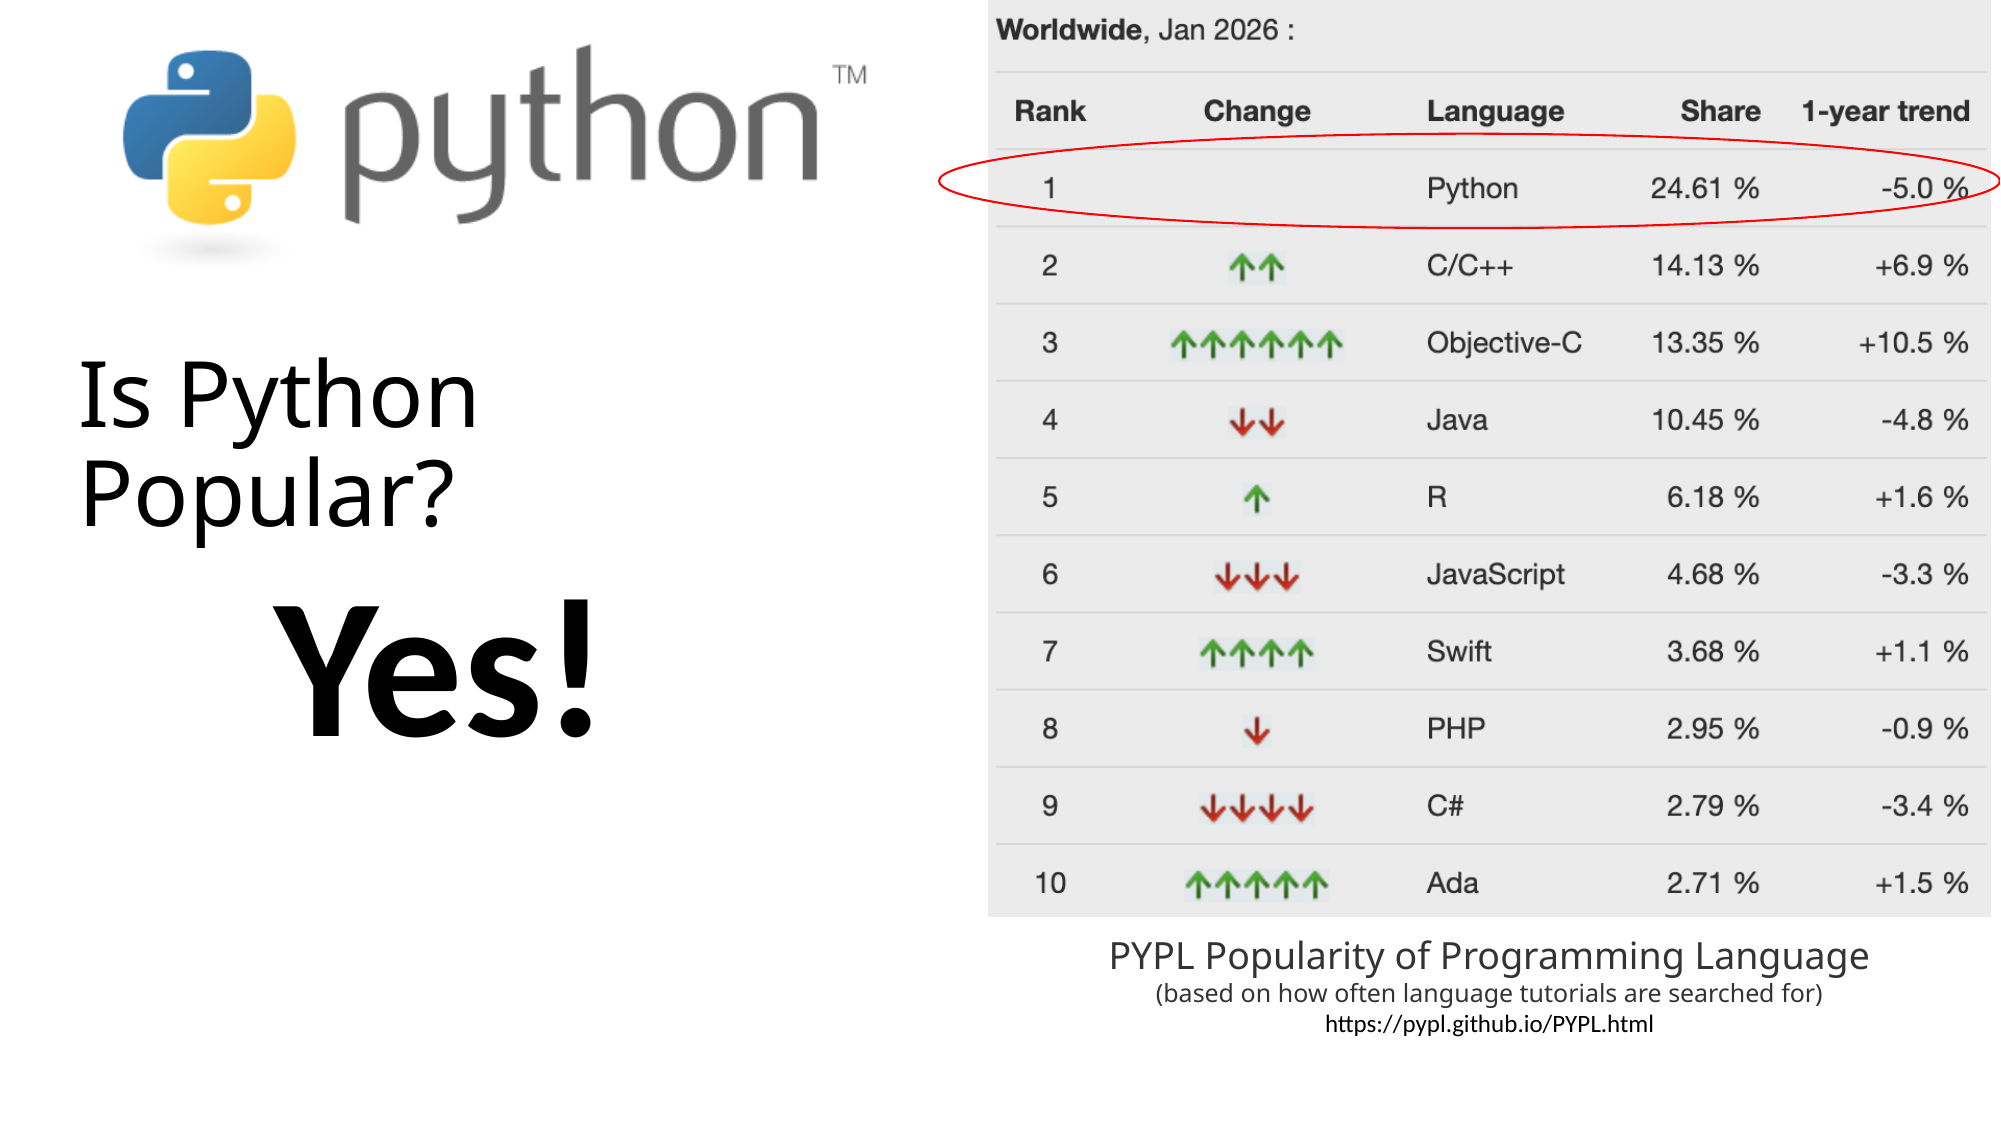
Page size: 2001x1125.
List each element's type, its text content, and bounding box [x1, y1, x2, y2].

picture [988, 0, 1991, 917]
picture [0, 0, 940, 318]
list Yes! [89, 555, 794, 822]
text_box PYPL Popularity of Programming Language (based on how often language tutorials are searched for) https://pypl.github.io/PYPL.html [1093, 925, 1886, 1045]
text_box [1991, 171, 2000, 191]
text_box [940, 160, 988, 202]
title Is Python Popular? [63, 338, 821, 556]
